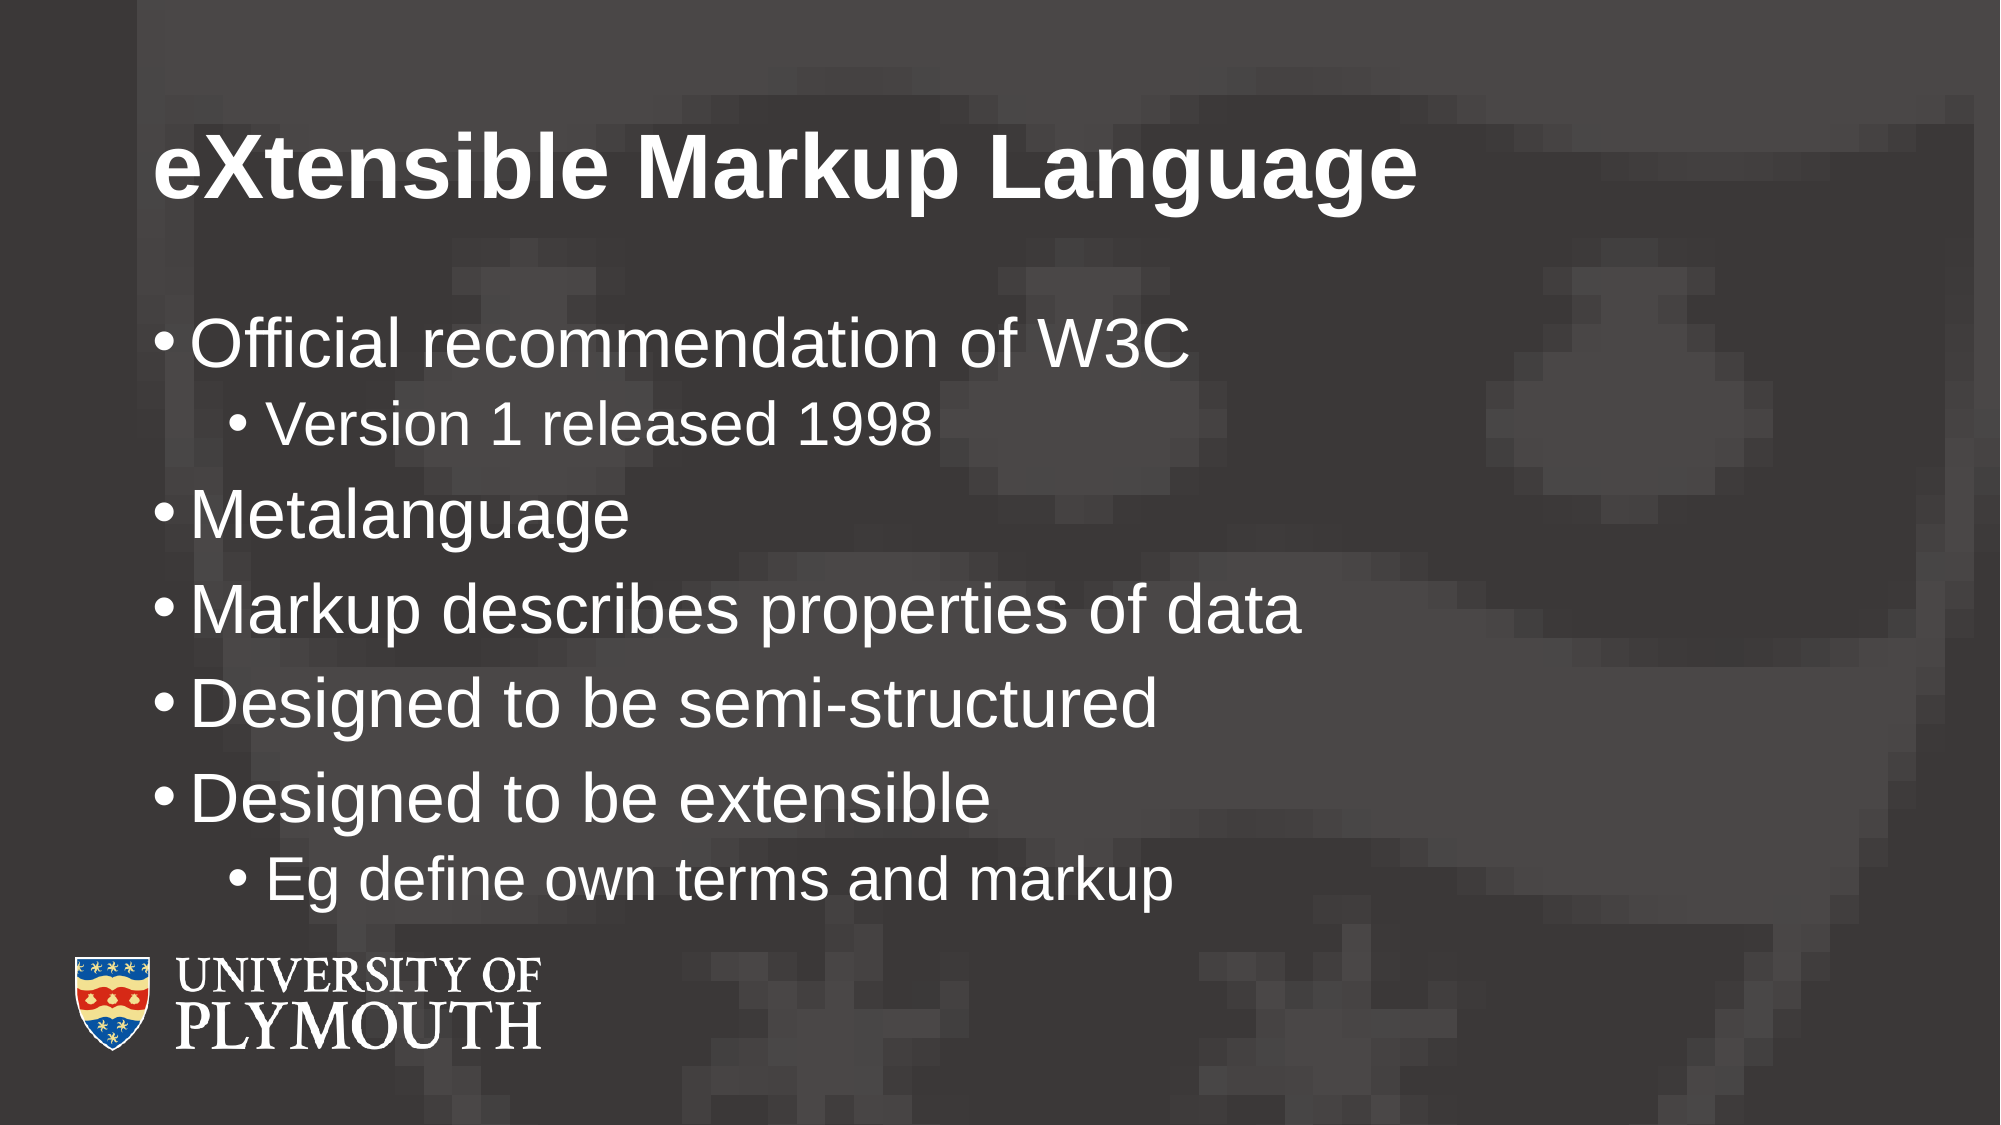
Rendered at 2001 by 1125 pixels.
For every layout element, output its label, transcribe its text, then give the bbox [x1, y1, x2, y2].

title eXtensible Markup Language [137, 59, 1863, 278]
picture [75, 957, 541, 1053]
list Official recommendation of W3C Version 1 released 1998 Metalanguage Markup describes properties of data Designed to be semi-structured Designed to be extensible Eg define own terms and markup [137, 299, 1863, 923]
